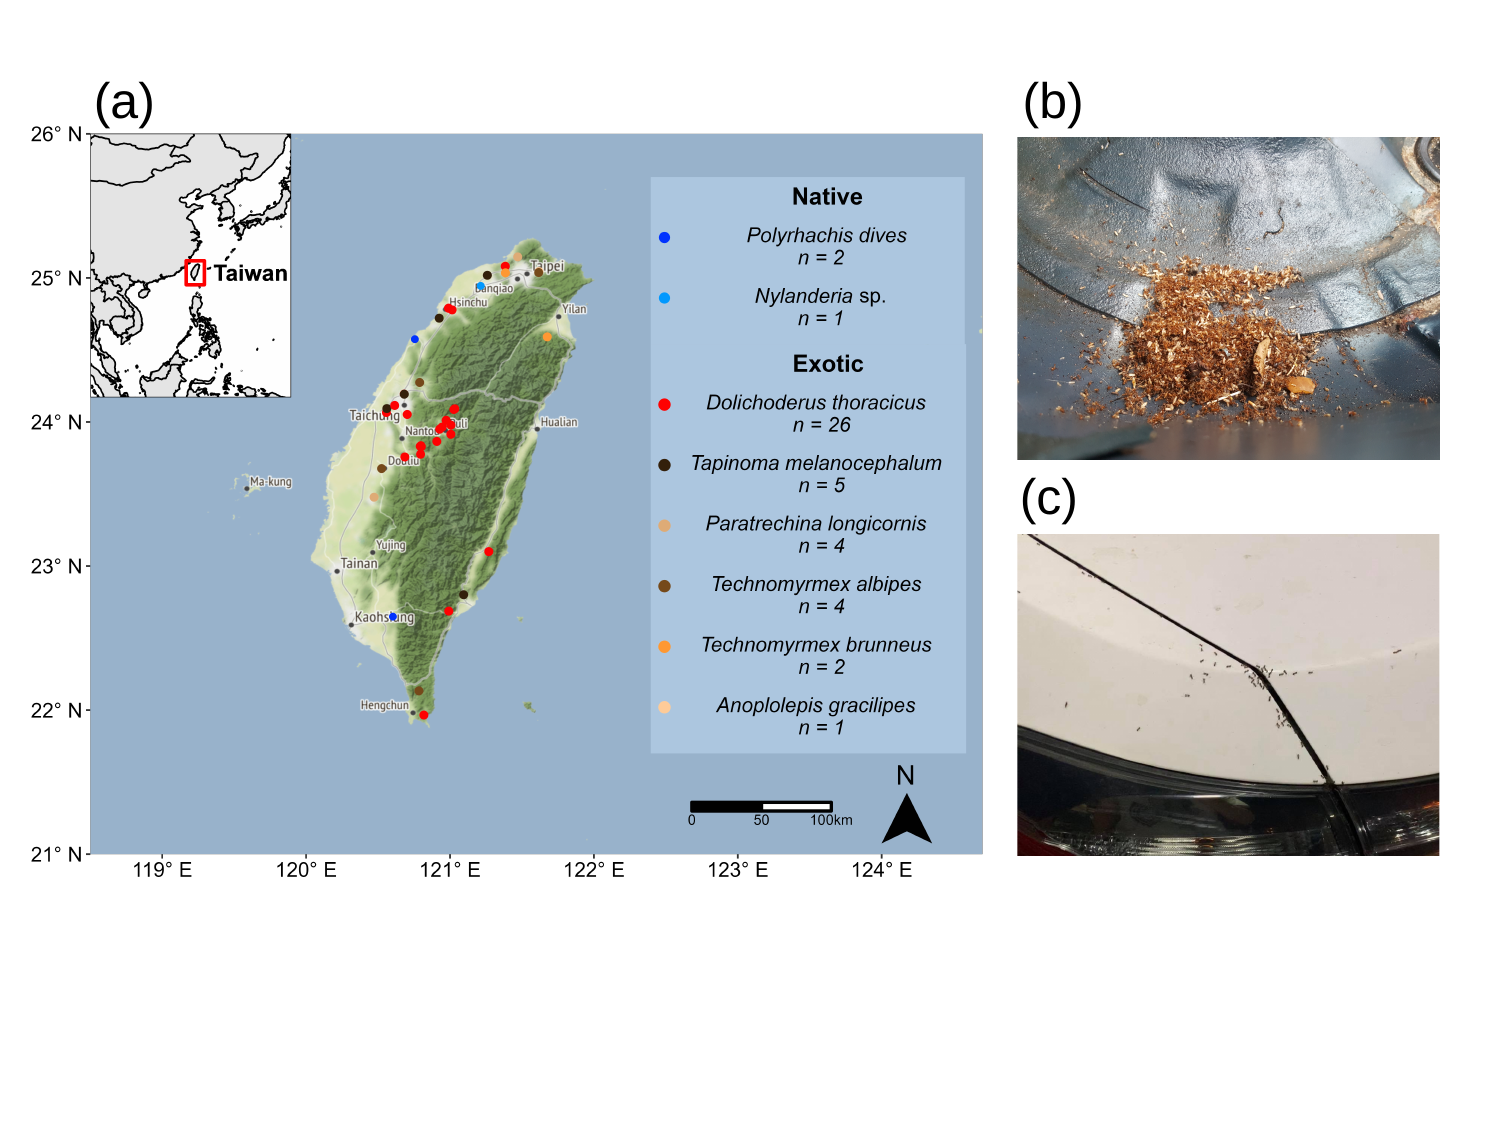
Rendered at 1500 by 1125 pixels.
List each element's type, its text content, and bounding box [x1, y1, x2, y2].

text_box (b) [1007, 61, 1103, 137]
picture [22, 108, 991, 907]
text_box (c) [1005, 456, 1100, 532]
picture [1017, 533, 1440, 856]
text_box (a) [78, 61, 174, 107]
picture [1017, 136, 1441, 461]
